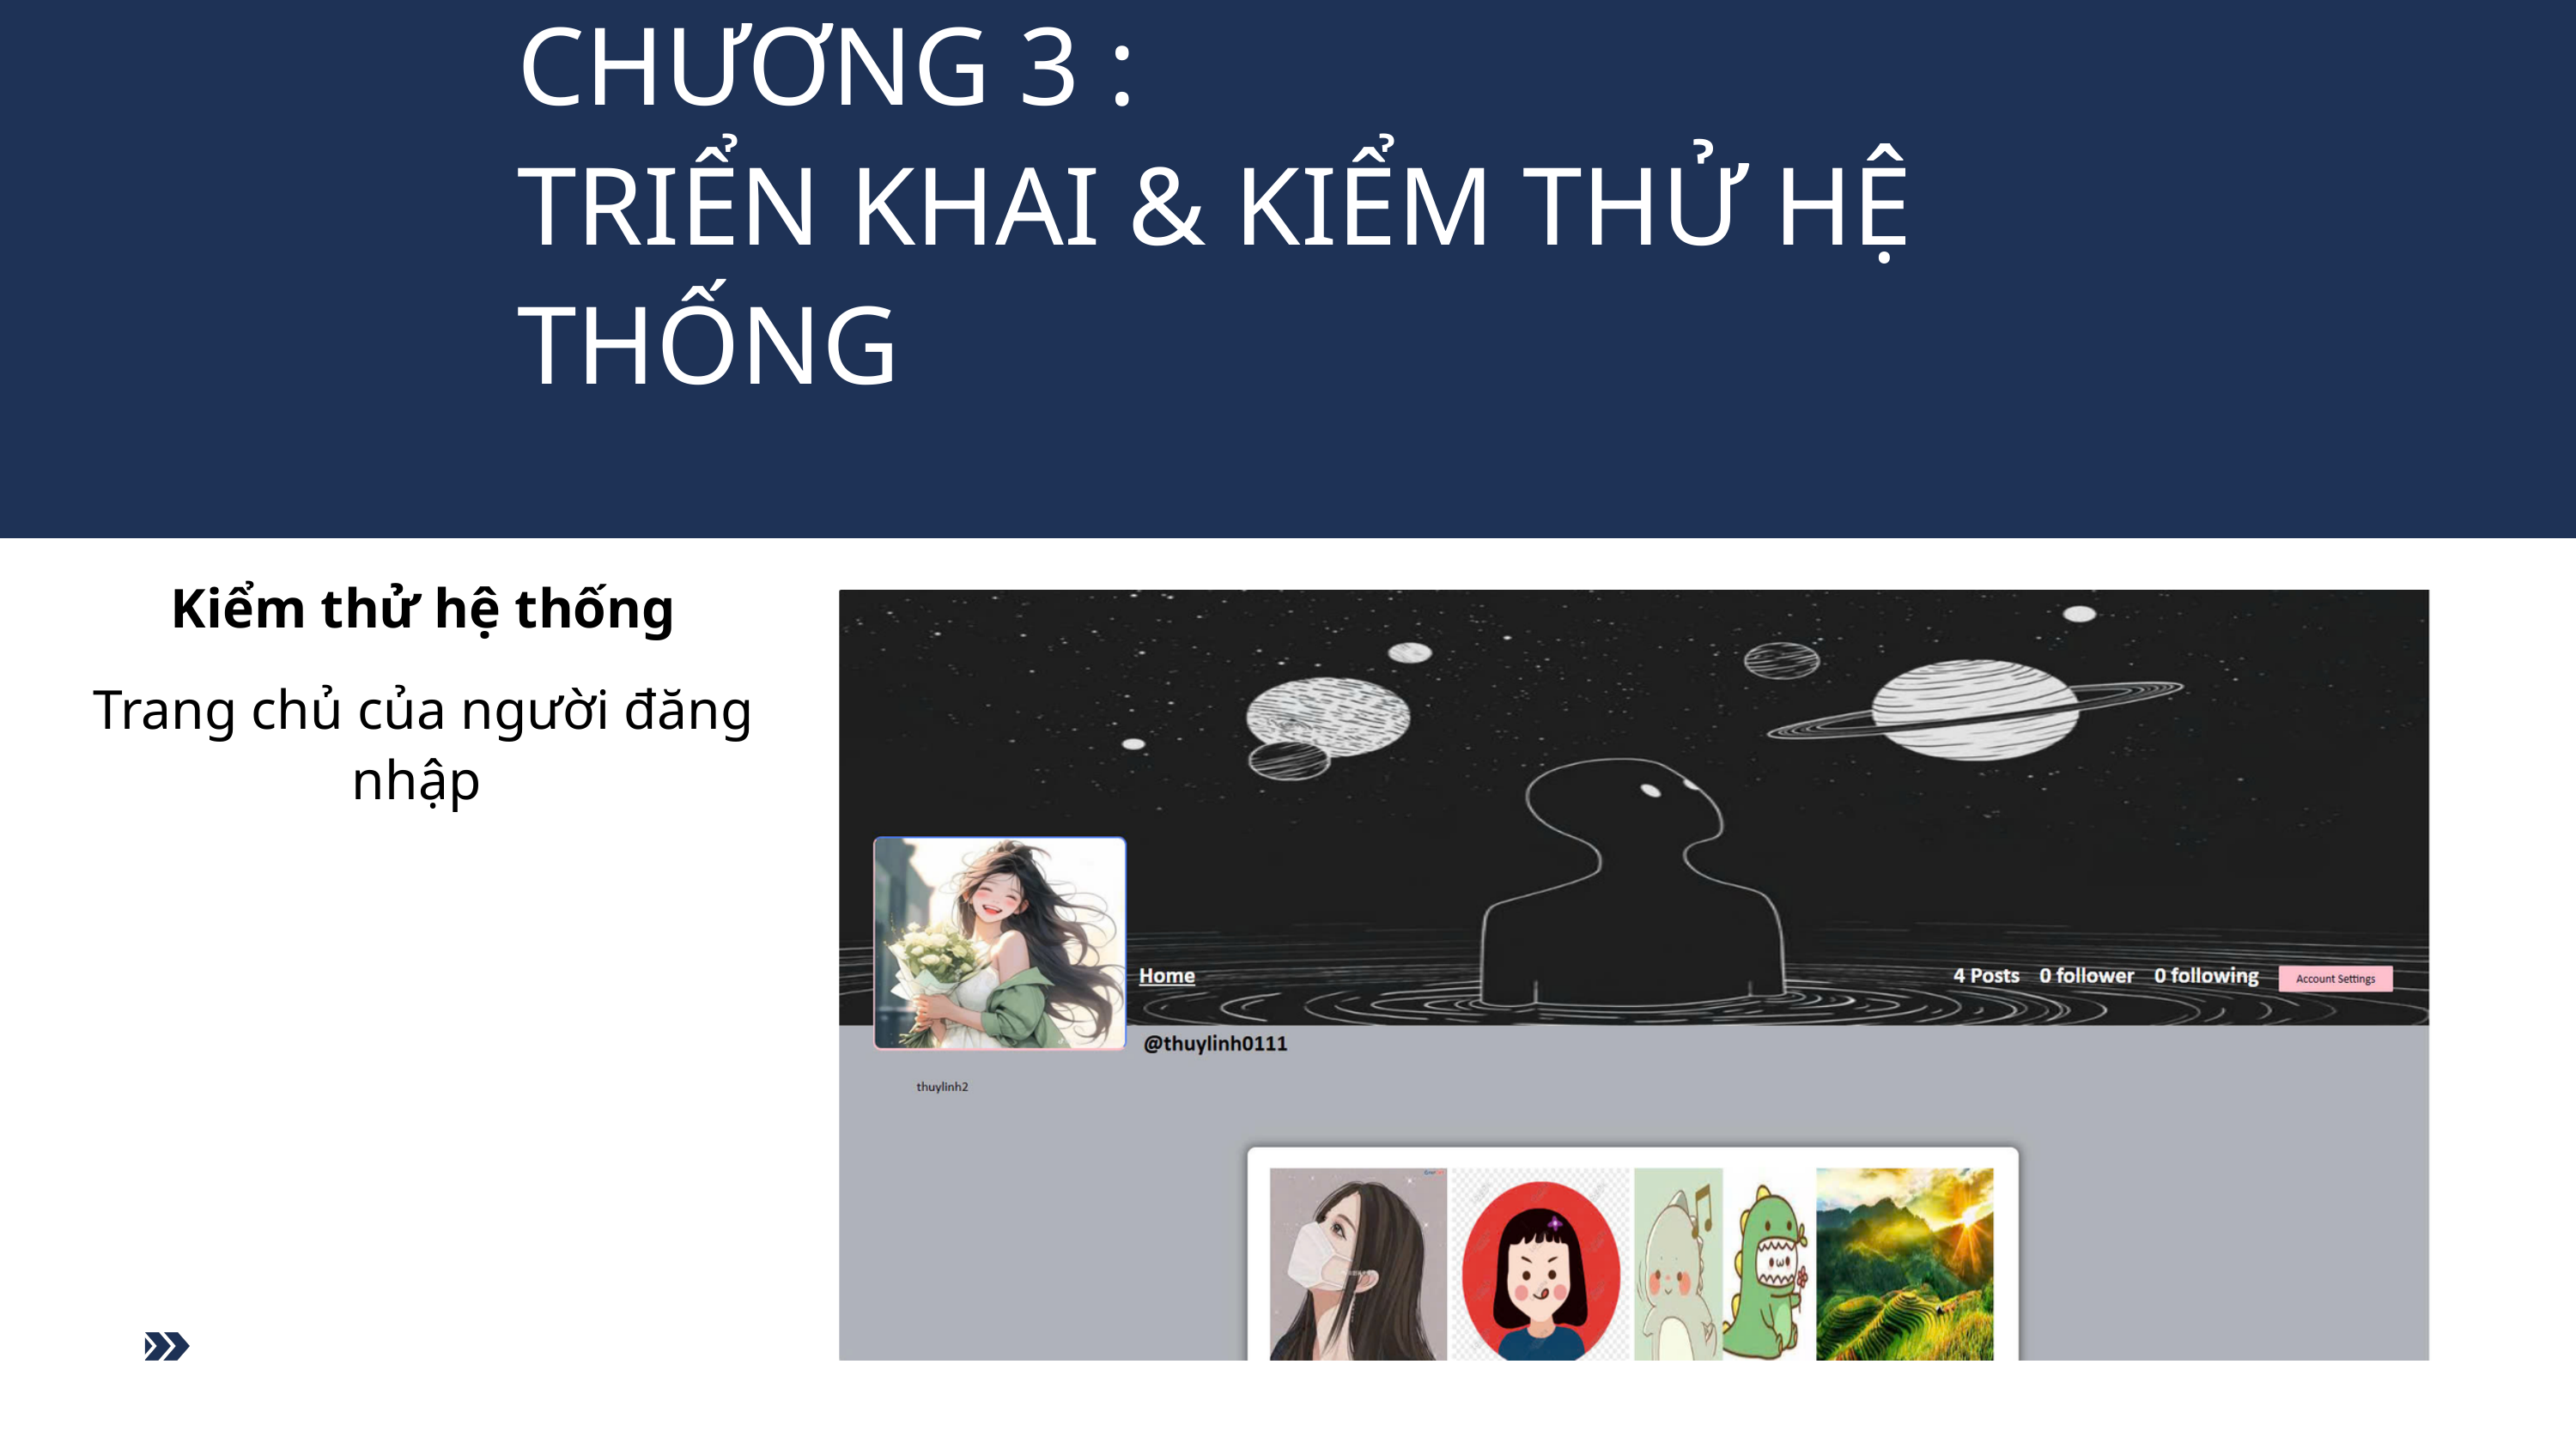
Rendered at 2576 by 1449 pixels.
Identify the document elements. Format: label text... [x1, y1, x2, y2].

text_box [144, 1332, 190, 1361]
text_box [0, 0, 2576, 539]
text_box Kiểm thử hệ thống [144, 568, 703, 670]
text_box [839, 590, 2432, 1361]
text_box Trang chủ của người đăng nhập [23, 670, 824, 810]
